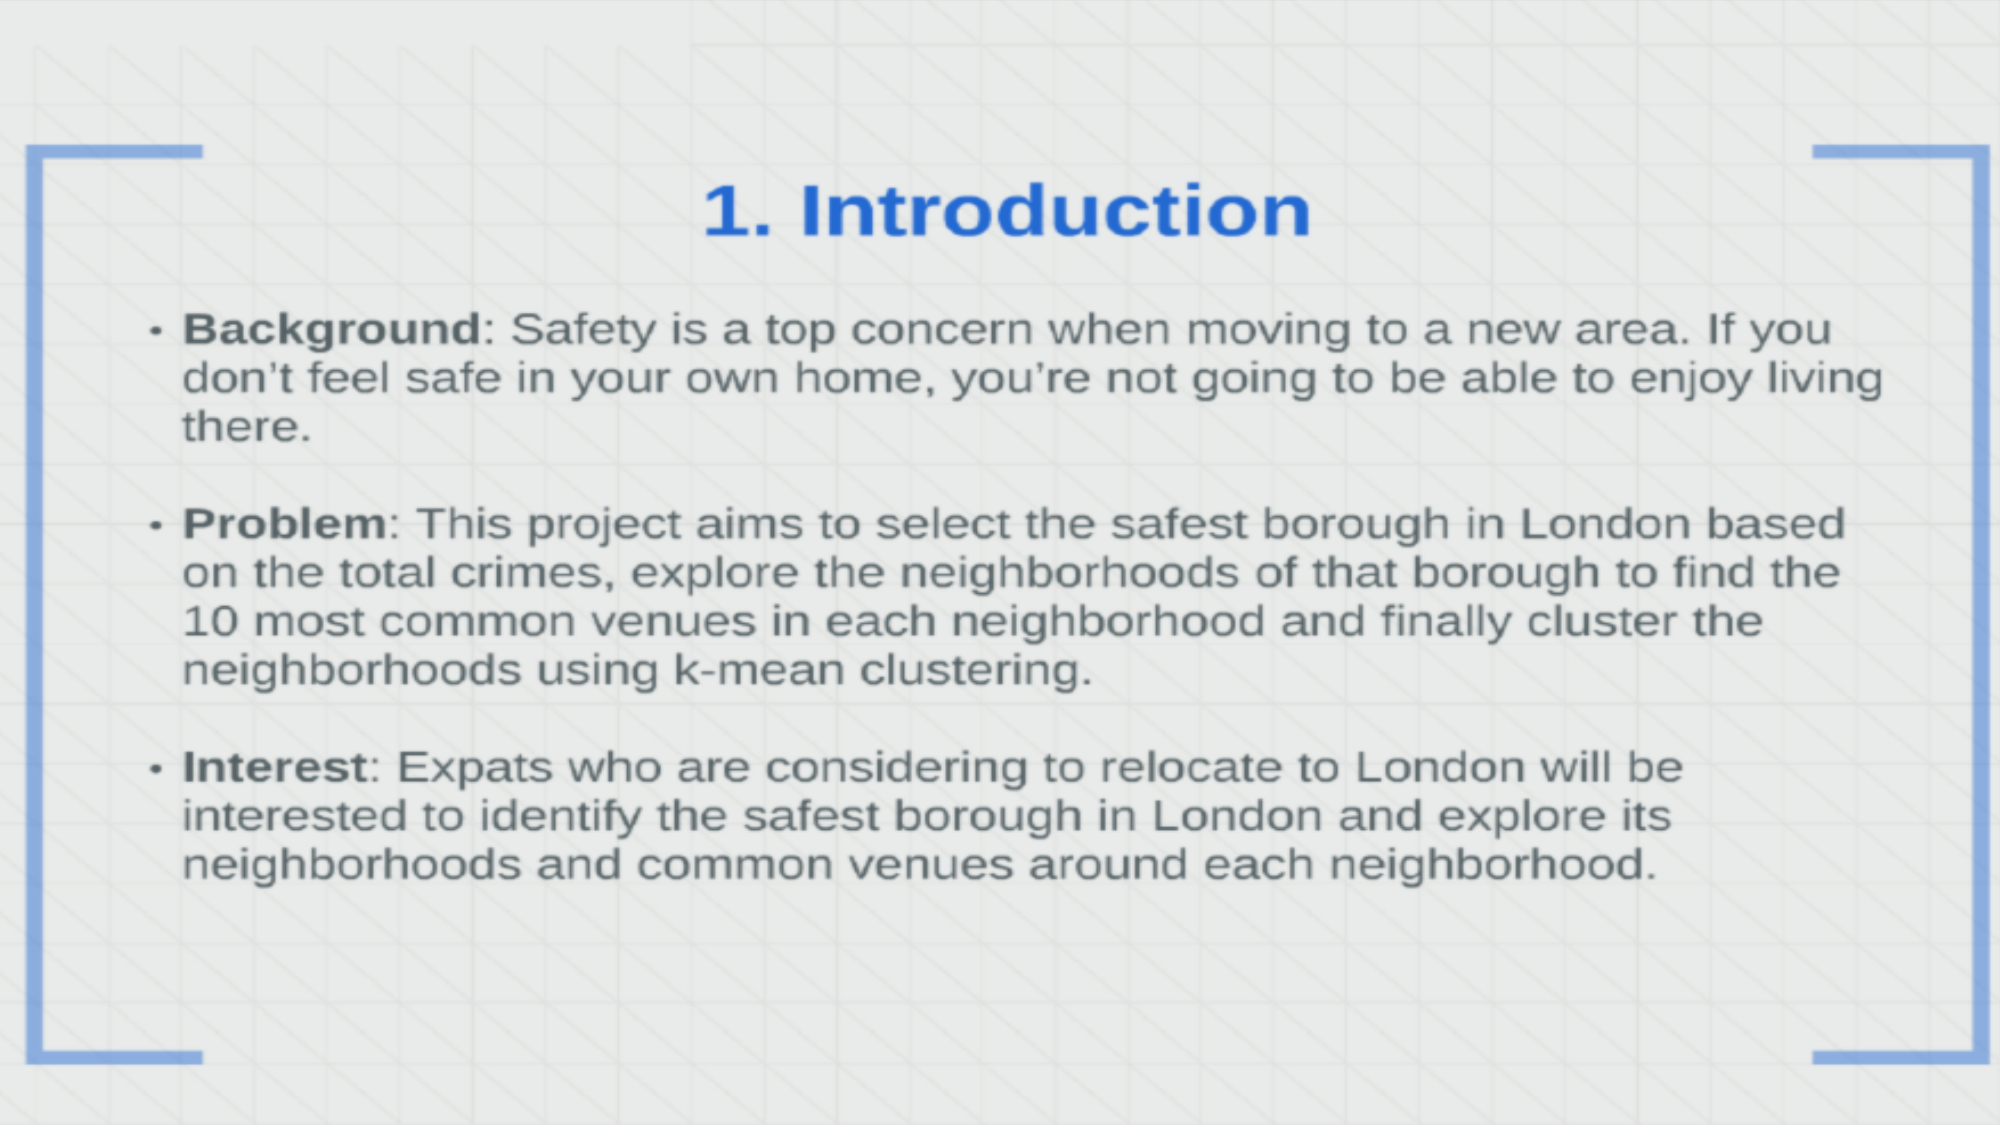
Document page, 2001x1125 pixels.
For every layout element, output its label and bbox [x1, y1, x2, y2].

list [0, 0, 2000, 1125]
